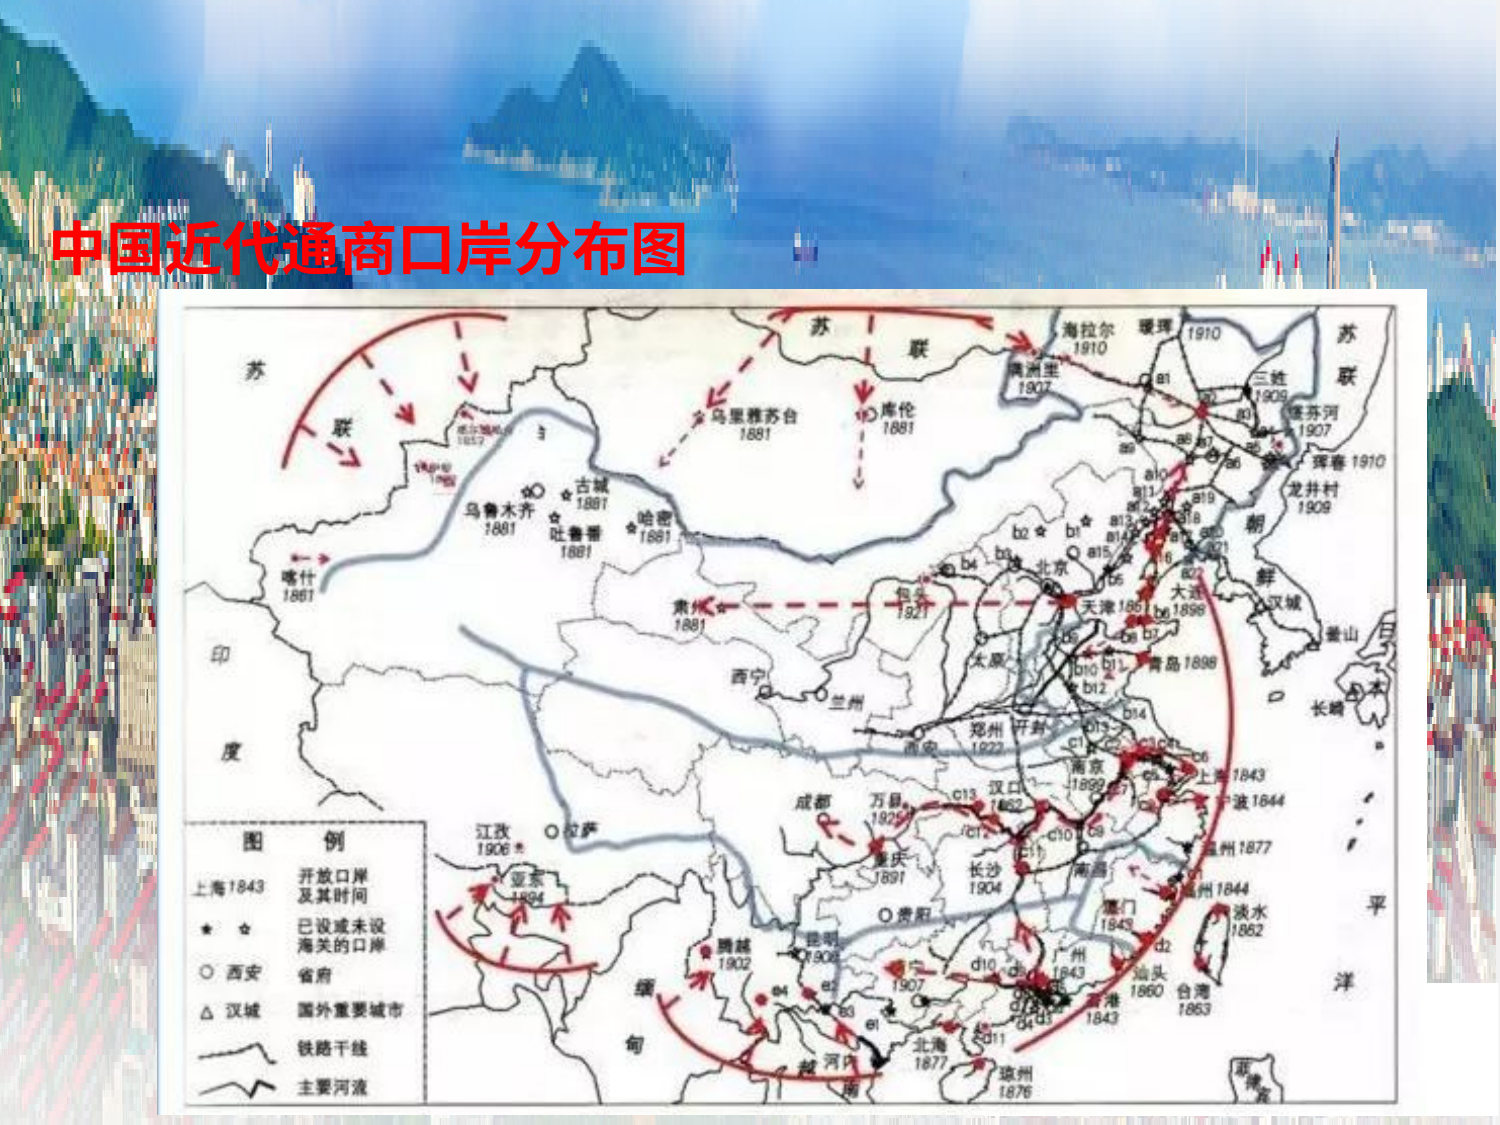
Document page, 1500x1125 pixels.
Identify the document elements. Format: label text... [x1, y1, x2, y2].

picture [0, 0, 1500, 1125]
title 中国近代通商口岸分布图 [33, 195, 1384, 290]
